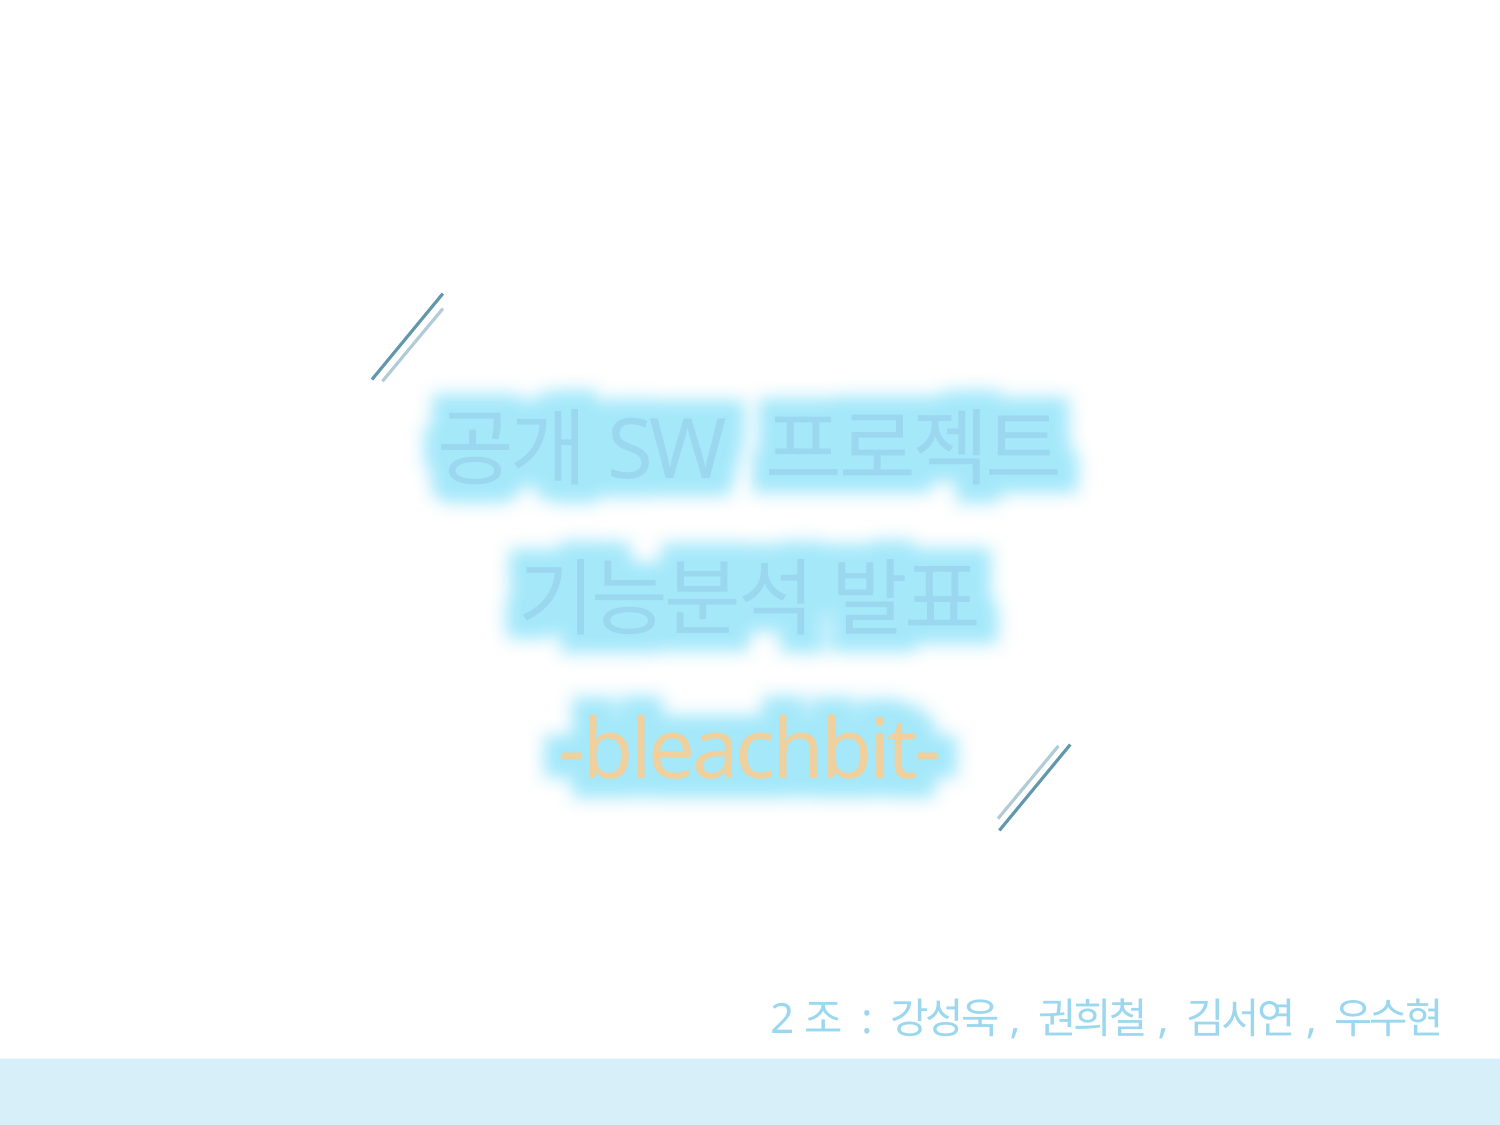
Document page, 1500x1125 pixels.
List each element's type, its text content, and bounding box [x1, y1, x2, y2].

text_box [0, 1056, 1500, 1125]
text_box 공개SW 프로젝트 기능분석 발표 -bleachbit- [330, 337, 1170, 803]
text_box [997, 744, 1071, 831]
text_box 2조 : 강성욱, 권희철, 김서연, 우수현 [620, 984, 1459, 1050]
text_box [371, 293, 444, 382]
